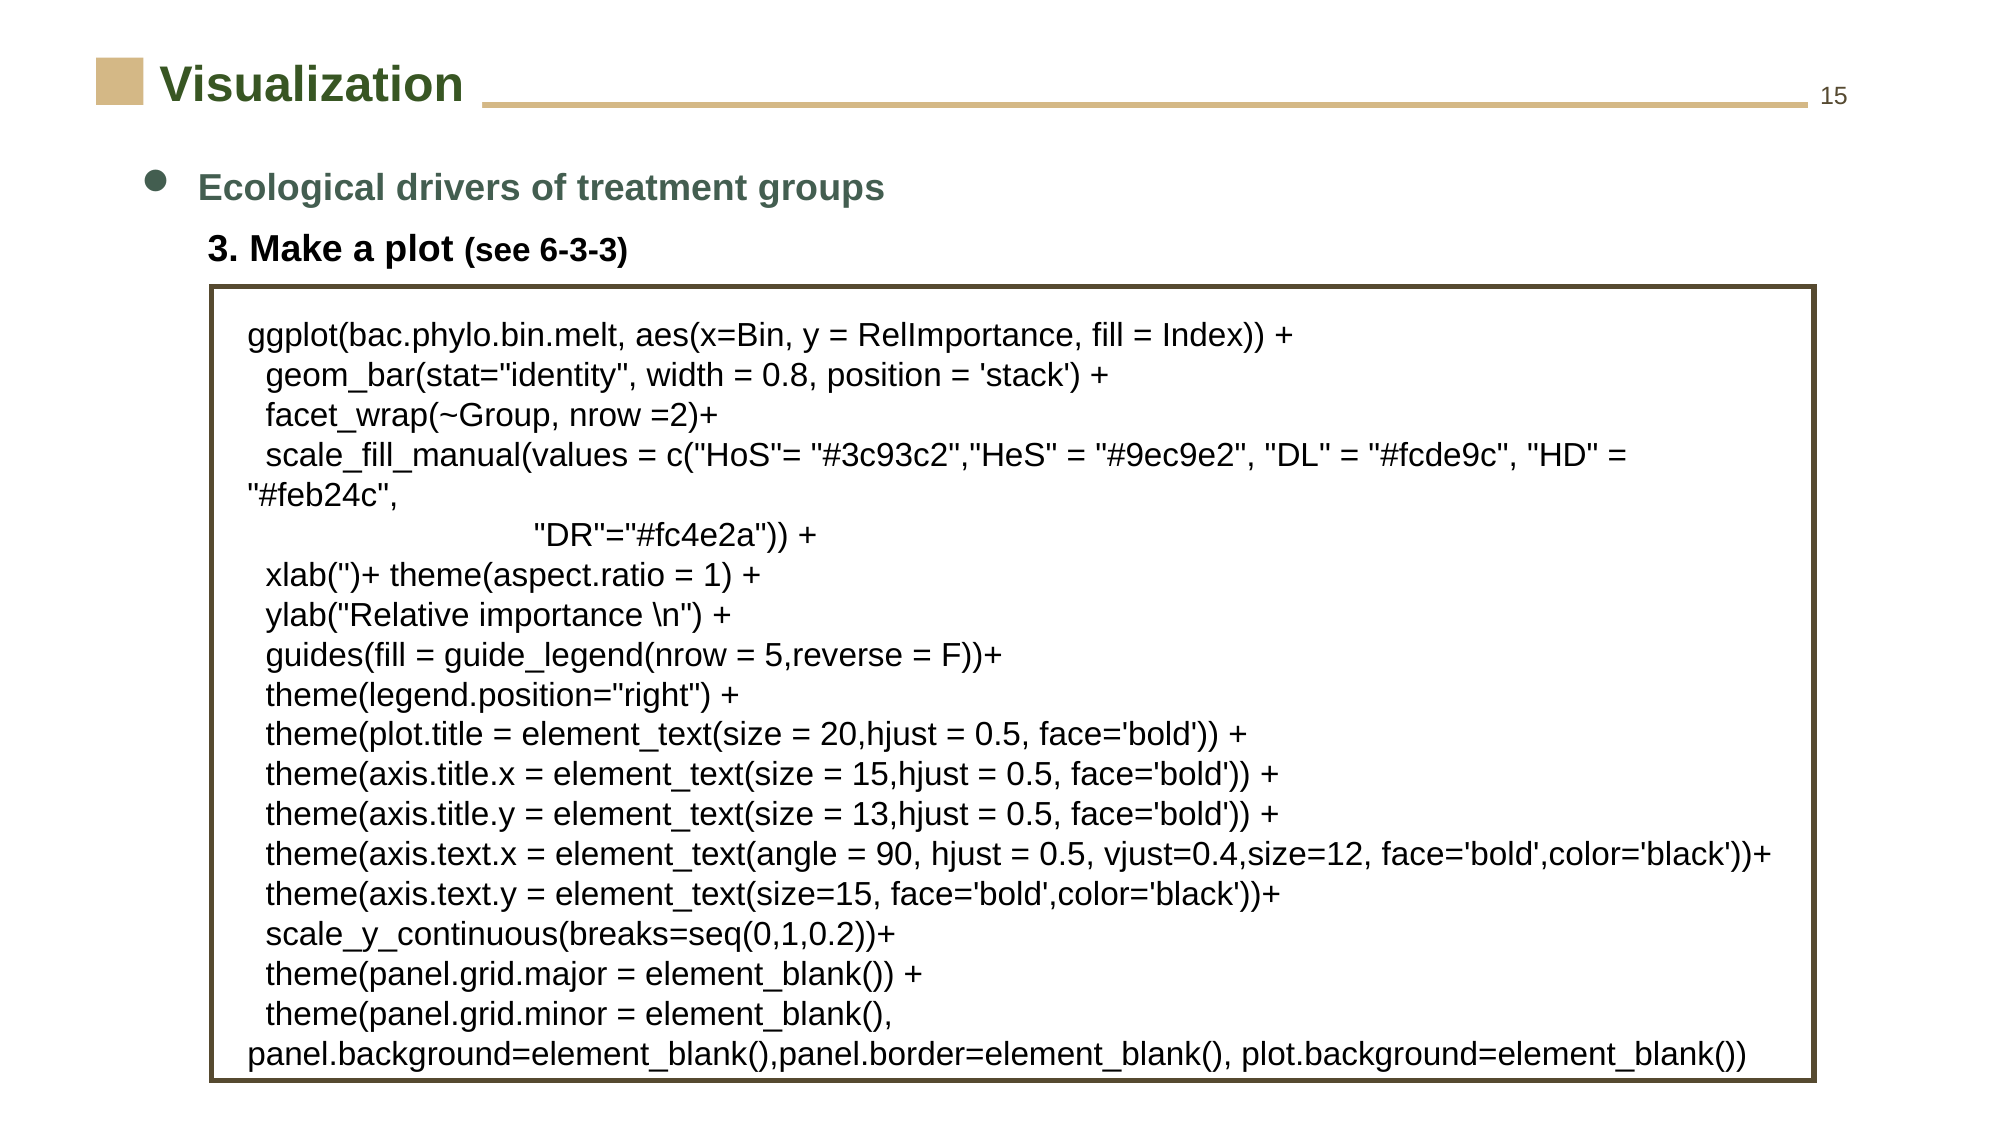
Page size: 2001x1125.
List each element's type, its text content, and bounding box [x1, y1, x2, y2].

text_box 15 [1796, 72, 1863, 117]
text_box 3. Make a plot (see 6-3-3) [192, 216, 1797, 276]
text_box [95, 57, 144, 106]
text_box [210, 286, 1815, 1082]
text_box Ecological drivers of treatment groups [126, 155, 1767, 216]
text_box Visualization [144, 44, 483, 119]
